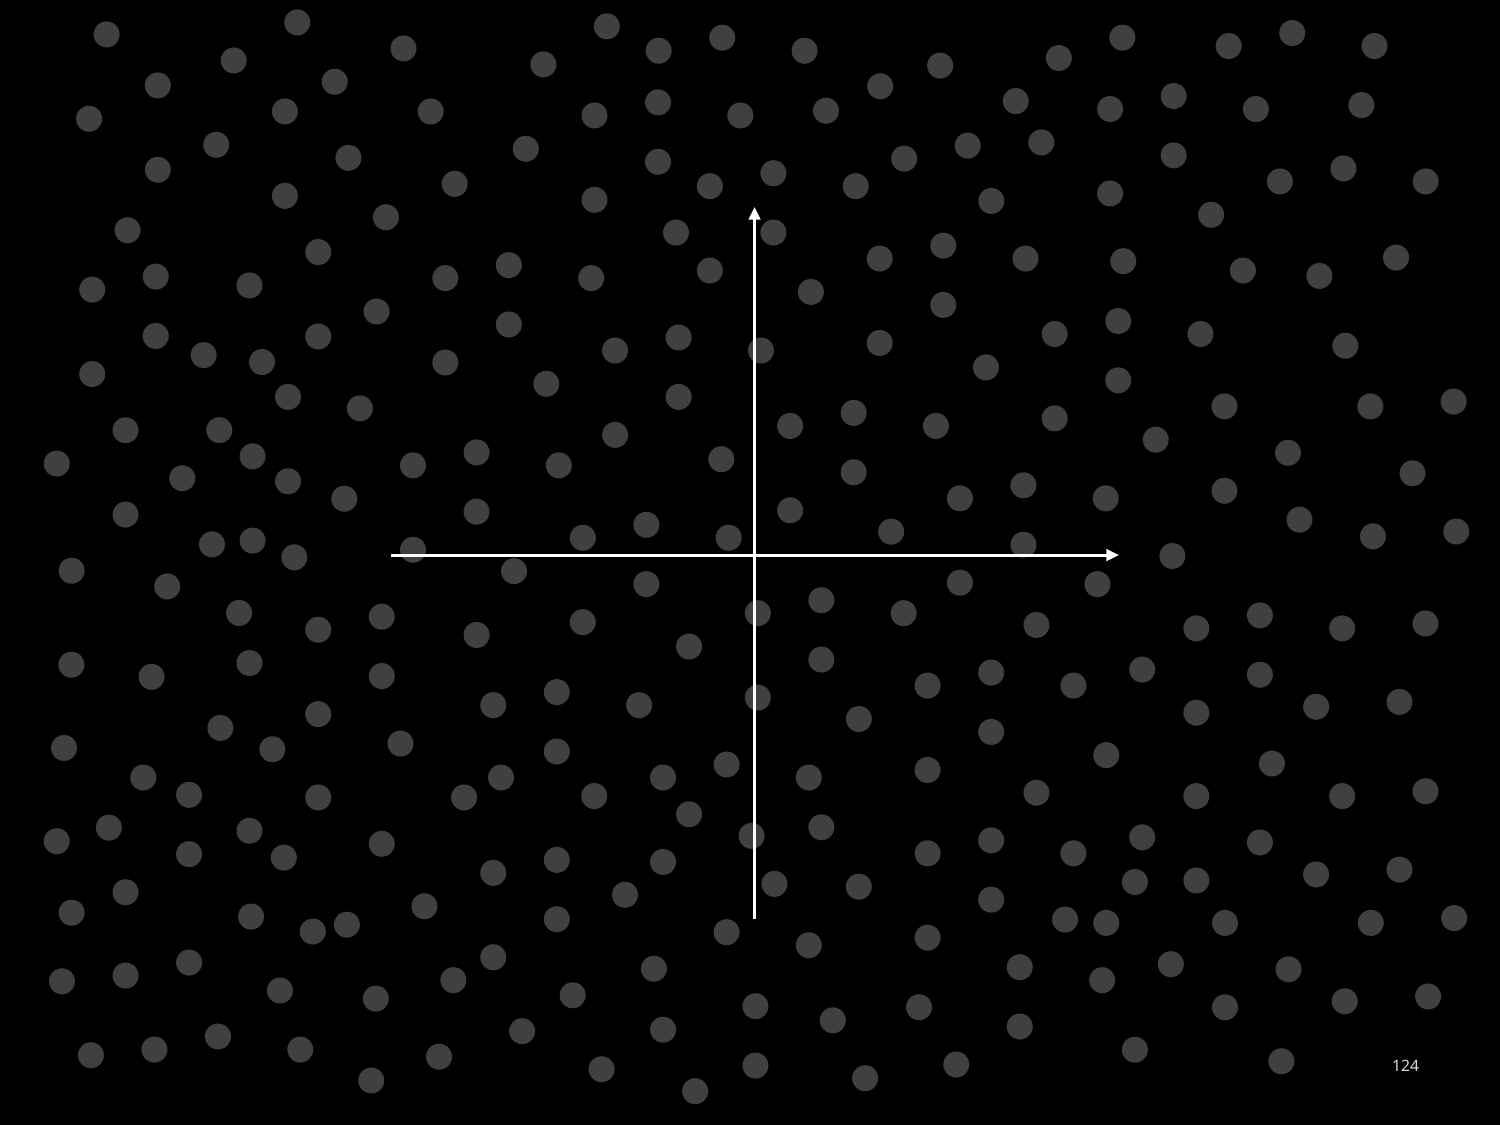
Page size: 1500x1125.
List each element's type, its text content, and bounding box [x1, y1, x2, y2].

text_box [1285, 505, 1314, 534]
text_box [1385, 855, 1414, 884]
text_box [794, 931, 823, 960]
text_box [1022, 778, 1051, 807]
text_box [1356, 392, 1385, 421]
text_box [625, 691, 654, 720]
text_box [644, 147, 673, 176]
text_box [283, 8, 312, 37]
text_box [494, 251, 523, 280]
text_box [1398, 459, 1427, 488]
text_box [140, 1035, 169, 1064]
text_box [776, 496, 805, 525]
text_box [1329, 154, 1358, 183]
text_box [1411, 167, 1440, 196]
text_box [273, 467, 303, 496]
text_box [664, 382, 693, 411]
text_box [1104, 366, 1133, 395]
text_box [926, 51, 955, 80]
text_box [756, 336, 776, 365]
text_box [265, 976, 295, 1005]
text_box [708, 23, 737, 52]
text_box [1051, 905, 1080, 934]
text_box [1001, 87, 1030, 116]
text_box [1141, 425, 1170, 454]
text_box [92, 20, 121, 49]
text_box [756, 599, 772, 628]
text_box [143, 71, 172, 100]
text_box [712, 750, 741, 779]
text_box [811, 96, 841, 125]
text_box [450, 783, 479, 812]
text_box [57, 556, 86, 585]
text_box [286, 1035, 315, 1064]
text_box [280, 543, 309, 572]
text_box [648, 847, 678, 877]
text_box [462, 497, 491, 526]
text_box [529, 50, 558, 79]
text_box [1091, 484, 1120, 513]
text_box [479, 943, 508, 972]
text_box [639, 954, 668, 983]
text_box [1245, 601, 1274, 630]
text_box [844, 704, 873, 734]
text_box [76, 1041, 105, 1070]
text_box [237, 902, 266, 931]
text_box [270, 97, 299, 126]
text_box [712, 918, 741, 947]
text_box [1331, 331, 1360, 360]
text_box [644, 88, 673, 117]
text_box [1347, 91, 1376, 120]
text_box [977, 717, 1006, 747]
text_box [205, 416, 234, 445]
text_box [367, 662, 396, 691]
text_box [1109, 247, 1138, 276]
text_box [971, 353, 1001, 382]
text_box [235, 271, 264, 300]
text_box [1197, 200, 1226, 229]
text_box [1156, 950, 1185, 979]
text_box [1245, 828, 1274, 857]
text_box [225, 598, 254, 628]
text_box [913, 839, 942, 868]
text_box [431, 264, 460, 293]
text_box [632, 570, 661, 599]
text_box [1104, 306, 1133, 336]
text_box [664, 323, 693, 352]
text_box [1305, 261, 1334, 290]
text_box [1027, 128, 1056, 157]
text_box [1040, 319, 1069, 349]
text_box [390, 207, 1119, 919]
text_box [945, 568, 974, 597]
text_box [790, 36, 819, 65]
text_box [844, 872, 873, 901]
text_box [1440, 904, 1469, 933]
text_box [440, 169, 469, 198]
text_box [610, 880, 640, 909]
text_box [743, 600, 753, 627]
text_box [462, 438, 491, 467]
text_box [1228, 256, 1257, 285]
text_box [424, 1042, 454, 1071]
text_box [1011, 244, 1040, 273]
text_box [1128, 655, 1157, 684]
text_box [839, 398, 868, 427]
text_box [1059, 671, 1088, 700]
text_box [1302, 692, 1331, 721]
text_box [675, 632, 704, 661]
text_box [113, 216, 142, 245]
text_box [542, 737, 571, 766]
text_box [304, 238, 333, 267]
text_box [486, 763, 516, 792]
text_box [416, 97, 445, 126]
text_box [357, 1066, 386, 1095]
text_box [42, 449, 71, 478]
text_box [929, 231, 958, 260]
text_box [1009, 471, 1038, 500]
text_box [431, 348, 460, 377]
text_box [759, 218, 788, 247]
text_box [137, 662, 166, 691]
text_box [542, 678, 571, 707]
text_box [977, 658, 1006, 687]
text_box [726, 101, 755, 130]
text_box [499, 557, 529, 586]
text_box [945, 484, 974, 513]
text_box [202, 130, 231, 159]
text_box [332, 910, 361, 939]
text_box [1096, 94, 1125, 124]
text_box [304, 700, 333, 729]
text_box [794, 763, 823, 792]
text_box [1381, 243, 1411, 272]
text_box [398, 451, 428, 480]
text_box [386, 729, 415, 758]
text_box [1182, 782, 1211, 811]
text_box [367, 602, 396, 631]
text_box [818, 1006, 847, 1035]
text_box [49, 733, 79, 763]
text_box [913, 923, 942, 952]
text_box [675, 800, 704, 829]
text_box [1278, 18, 1307, 48]
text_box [580, 101, 609, 130]
text_box [532, 369, 561, 398]
text_box [839, 458, 868, 487]
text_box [94, 813, 123, 842]
text_box [695, 256, 724, 285]
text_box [1210, 908, 1240, 938]
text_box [238, 442, 267, 471]
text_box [479, 858, 508, 887]
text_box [57, 650, 86, 679]
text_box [1210, 476, 1239, 505]
text_box [929, 290, 958, 319]
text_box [942, 1050, 971, 1079]
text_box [273, 382, 303, 411]
text_box [0, 0, 1500, 1125]
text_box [203, 1022, 233, 1051]
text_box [1005, 953, 1034, 982]
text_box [1044, 43, 1073, 73]
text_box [197, 530, 227, 559]
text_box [568, 608, 597, 637]
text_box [544, 451, 573, 480]
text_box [913, 671, 942, 700]
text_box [270, 181, 299, 210]
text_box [1241, 94, 1270, 124]
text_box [304, 783, 333, 812]
text_box [494, 310, 523, 339]
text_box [361, 984, 390, 1013]
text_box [1328, 614, 1357, 643]
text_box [1108, 23, 1137, 52]
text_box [1414, 982, 1443, 1011]
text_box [401, 557, 425, 564]
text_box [1358, 522, 1388, 551]
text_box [1059, 839, 1088, 868]
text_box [1411, 777, 1440, 806]
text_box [904, 993, 934, 1022]
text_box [913, 755, 942, 785]
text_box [1128, 823, 1157, 852]
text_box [1120, 1035, 1149, 1064]
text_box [153, 572, 182, 601]
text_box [235, 816, 264, 845]
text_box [1040, 404, 1069, 433]
text_box [841, 172, 870, 201]
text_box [1439, 387, 1468, 416]
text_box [141, 262, 170, 291]
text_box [175, 780, 204, 809]
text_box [1158, 541, 1187, 571]
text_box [189, 341, 218, 370]
text_box [601, 420, 630, 449]
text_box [410, 892, 439, 921]
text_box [175, 840, 204, 869]
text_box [111, 961, 140, 990]
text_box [1096, 179, 1125, 208]
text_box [1182, 614, 1211, 643]
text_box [57, 898, 86, 927]
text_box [75, 104, 104, 133]
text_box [866, 72, 895, 101]
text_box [111, 500, 140, 529]
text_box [334, 143, 363, 172]
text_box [238, 526, 267, 555]
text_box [511, 134, 540, 163]
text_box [1302, 860, 1331, 889]
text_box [1274, 955, 1303, 984]
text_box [756, 683, 772, 712]
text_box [1328, 782, 1357, 811]
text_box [1159, 141, 1188, 170]
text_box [371, 203, 401, 232]
text_box [759, 159, 788, 188]
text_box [580, 185, 609, 214]
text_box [542, 905, 571, 934]
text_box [479, 691, 508, 720]
slide_number 124 [1371, 1046, 1440, 1088]
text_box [345, 394, 374, 423]
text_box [807, 813, 836, 842]
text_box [78, 275, 107, 304]
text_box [542, 845, 571, 874]
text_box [111, 878, 140, 907]
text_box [1385, 687, 1414, 716]
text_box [714, 523, 743, 552]
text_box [258, 735, 287, 764]
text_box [389, 34, 418, 63]
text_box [1330, 987, 1359, 1016]
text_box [756, 822, 766, 850]
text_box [1257, 749, 1286, 778]
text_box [1265, 167, 1294, 196]
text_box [807, 586, 836, 615]
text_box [1214, 31, 1243, 61]
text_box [219, 46, 248, 75]
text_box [304, 322, 333, 351]
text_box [1267, 1047, 1296, 1076]
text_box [1120, 867, 1149, 897]
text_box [111, 416, 140, 445]
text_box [741, 992, 770, 1021]
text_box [592, 12, 621, 41]
text_box [865, 328, 894, 358]
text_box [47, 967, 77, 996]
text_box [558, 981, 587, 1010]
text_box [168, 464, 197, 493]
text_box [877, 517, 906, 546]
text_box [1210, 392, 1239, 421]
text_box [1186, 319, 1215, 349]
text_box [1273, 438, 1303, 467]
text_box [298, 917, 327, 946]
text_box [206, 713, 235, 743]
text_box [362, 297, 391, 326]
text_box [568, 523, 597, 552]
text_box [1182, 698, 1211, 727]
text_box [1022, 610, 1051, 640]
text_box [141, 321, 170, 351]
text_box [707, 445, 736, 474]
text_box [235, 648, 264, 678]
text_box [78, 359, 107, 389]
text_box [1411, 609, 1440, 638]
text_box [175, 948, 204, 977]
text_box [1360, 31, 1389, 61]
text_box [661, 218, 691, 247]
text_box [796, 277, 825, 307]
text_box [776, 411, 805, 440]
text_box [269, 843, 298, 872]
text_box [1005, 1012, 1034, 1041]
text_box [1092, 741, 1121, 770]
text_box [977, 186, 1006, 216]
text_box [143, 155, 172, 184]
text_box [737, 821, 753, 850]
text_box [587, 1055, 616, 1084]
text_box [760, 869, 789, 898]
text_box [890, 144, 919, 173]
text_box [746, 339, 753, 362]
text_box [977, 826, 1006, 855]
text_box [42, 827, 71, 856]
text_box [320, 67, 349, 96]
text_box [1009, 530, 1038, 554]
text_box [648, 1015, 678, 1044]
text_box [851, 1064, 880, 1093]
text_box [1245, 660, 1274, 689]
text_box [580, 782, 609, 811]
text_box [1092, 908, 1121, 937]
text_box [462, 620, 491, 650]
text_box [695, 172, 724, 201]
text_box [741, 1051, 770, 1080]
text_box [644, 36, 673, 65]
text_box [632, 510, 661, 539]
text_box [304, 615, 333, 644]
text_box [648, 763, 678, 792]
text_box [1088, 966, 1117, 995]
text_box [1182, 866, 1211, 895]
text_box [743, 684, 753, 711]
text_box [681, 1077, 710, 1106]
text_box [1442, 517, 1471, 546]
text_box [1159, 81, 1188, 111]
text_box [1210, 993, 1240, 1022]
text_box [1356, 908, 1385, 938]
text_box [367, 829, 396, 858]
text_box [577, 264, 606, 293]
text_box [601, 336, 630, 365]
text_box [129, 763, 158, 792]
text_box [508, 1017, 537, 1046]
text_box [439, 966, 468, 995]
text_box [953, 131, 982, 160]
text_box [247, 347, 277, 377]
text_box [807, 645, 836, 674]
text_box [330, 484, 359, 513]
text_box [398, 535, 428, 554]
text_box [889, 599, 918, 628]
text_box [865, 244, 894, 273]
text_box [977, 885, 1006, 914]
text_box [921, 411, 950, 440]
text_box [1083, 570, 1112, 599]
